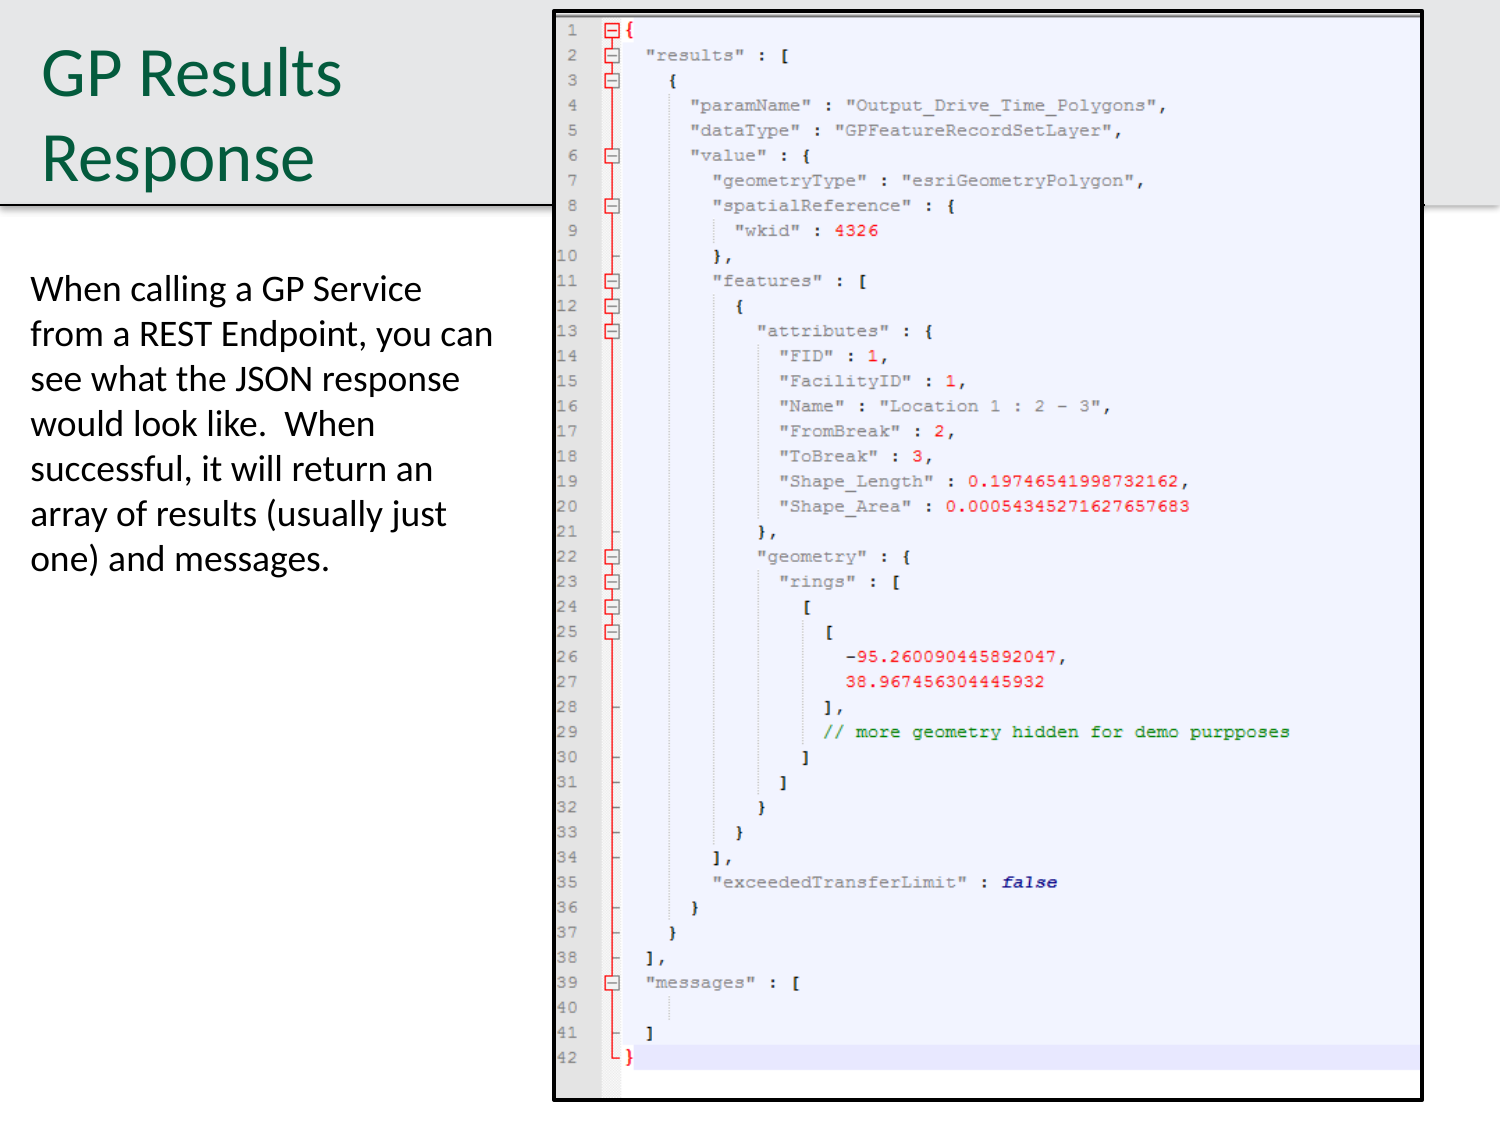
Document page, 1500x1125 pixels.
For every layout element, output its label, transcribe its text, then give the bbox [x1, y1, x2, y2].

picture [555, 12, 1421, 1098]
text_box When calling a GP Service from a REST Endpoint, you can see what the JSON response would look like. When successful, it will return an array of results (usually just one) and messages. [15, 257, 513, 587]
text_box GP Results Response [26, 18, 502, 203]
